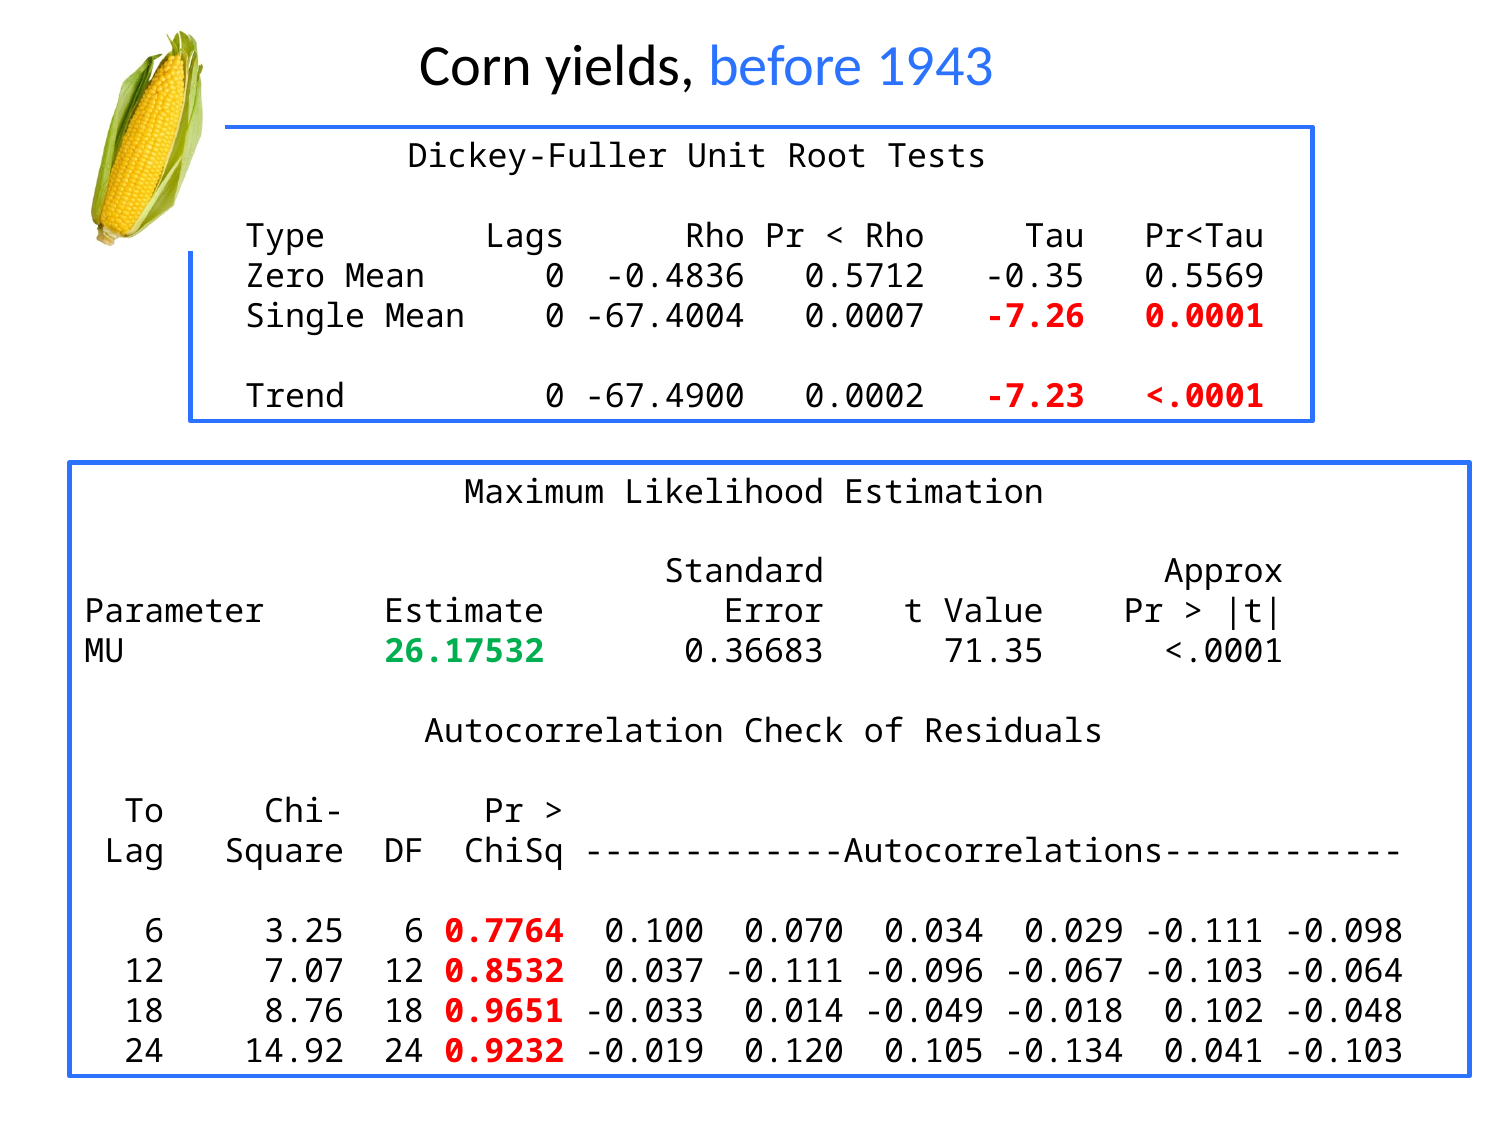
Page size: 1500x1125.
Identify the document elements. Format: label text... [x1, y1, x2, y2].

picture [75, 25, 226, 251]
text_box Dickey-Fuller Unit Root Tests Type Lags Rho Pr < Rho Tau Pr<Tau Zero Mean 0 -0.4836 0.5712 -0.35 0.5569 Single Mean 0 -67.4004 0.0007 -7.26 0.0001 Trend 0 -67.4900 0.0002 -7.23 <.0001 [190, 126, 1313, 422]
text_box Maximum Likelihood Estimation Standard Approx Parameter Estimate Error t Value Pr > |t| MU 26.17532 0.36683 71.35 <.0001 Autocorrelation Check of Residuals To Chi- Pr > Lag Square DF ChiSq -------------Autocorrelations------------ 6 3.25 6 0.7764 0.100 0.070 0.034 0.029 -0.111 -0.098 12 7.07 12 0.8532 0.037 -0.111 -0.096 -0.067 -0.103 -0.064 18 8.76 18 0.9651 -0.033 0.014 -0.049 -0.018 0.102 -0.048 24 14.92 24 0.9232 -0.019 0.120 0.105 -0.134 0.041 -0.103 [69, 462, 1470, 1076]
text_box Corn yields, before 1943 [405, 19, 1010, 105]
